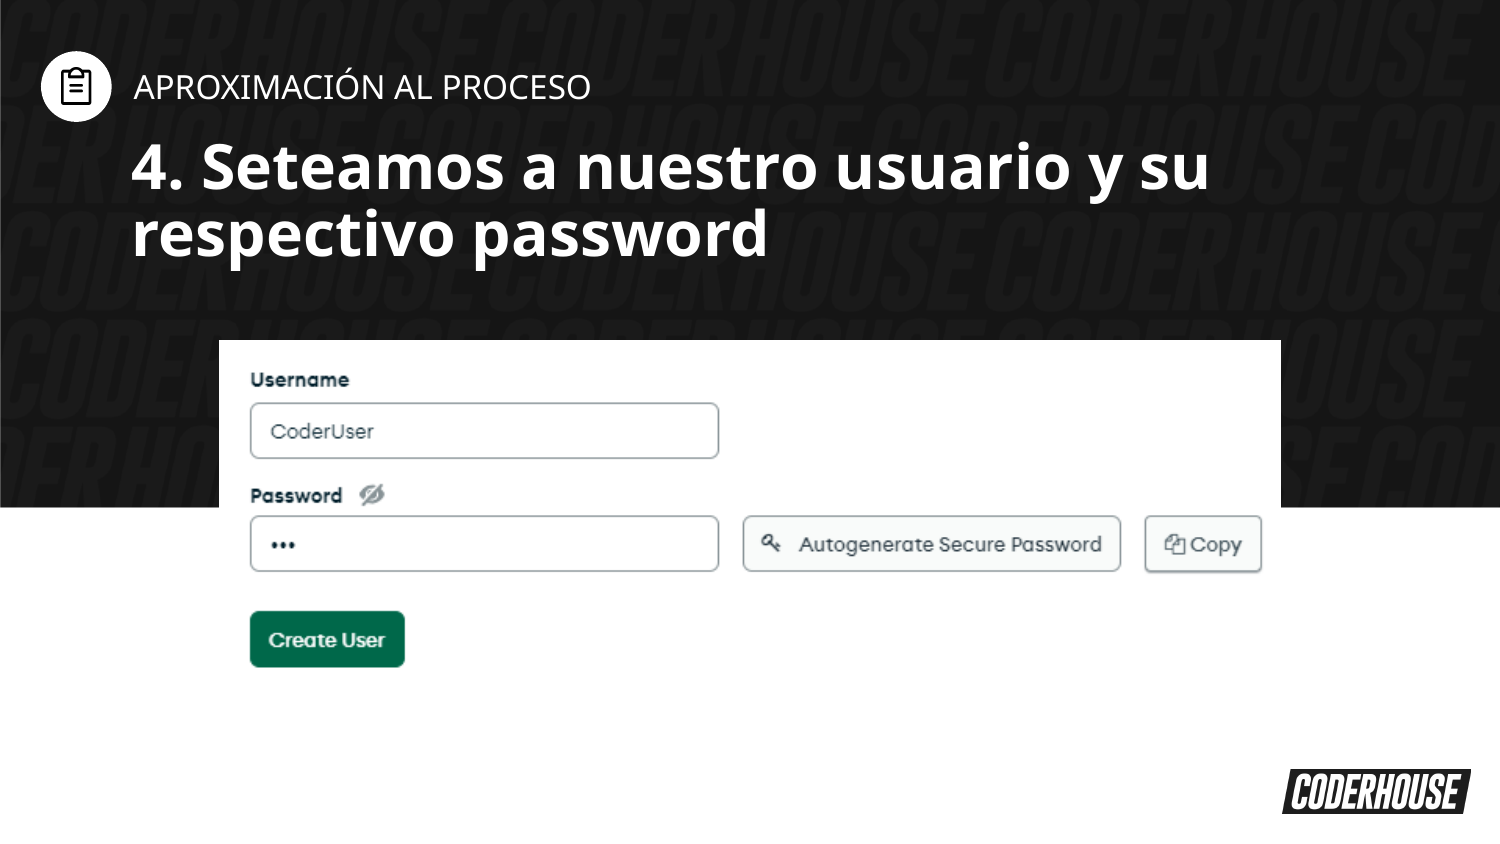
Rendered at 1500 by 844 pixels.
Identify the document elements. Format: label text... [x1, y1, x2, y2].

text_box APROXIMACIÓN AL PROCESO [118, 51, 727, 122]
text_box 4. Seteamos a nuestro usuario y su respectivo password [116, 120, 1454, 286]
picture [0, 0, 1500, 844]
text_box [40, 50, 112, 123]
